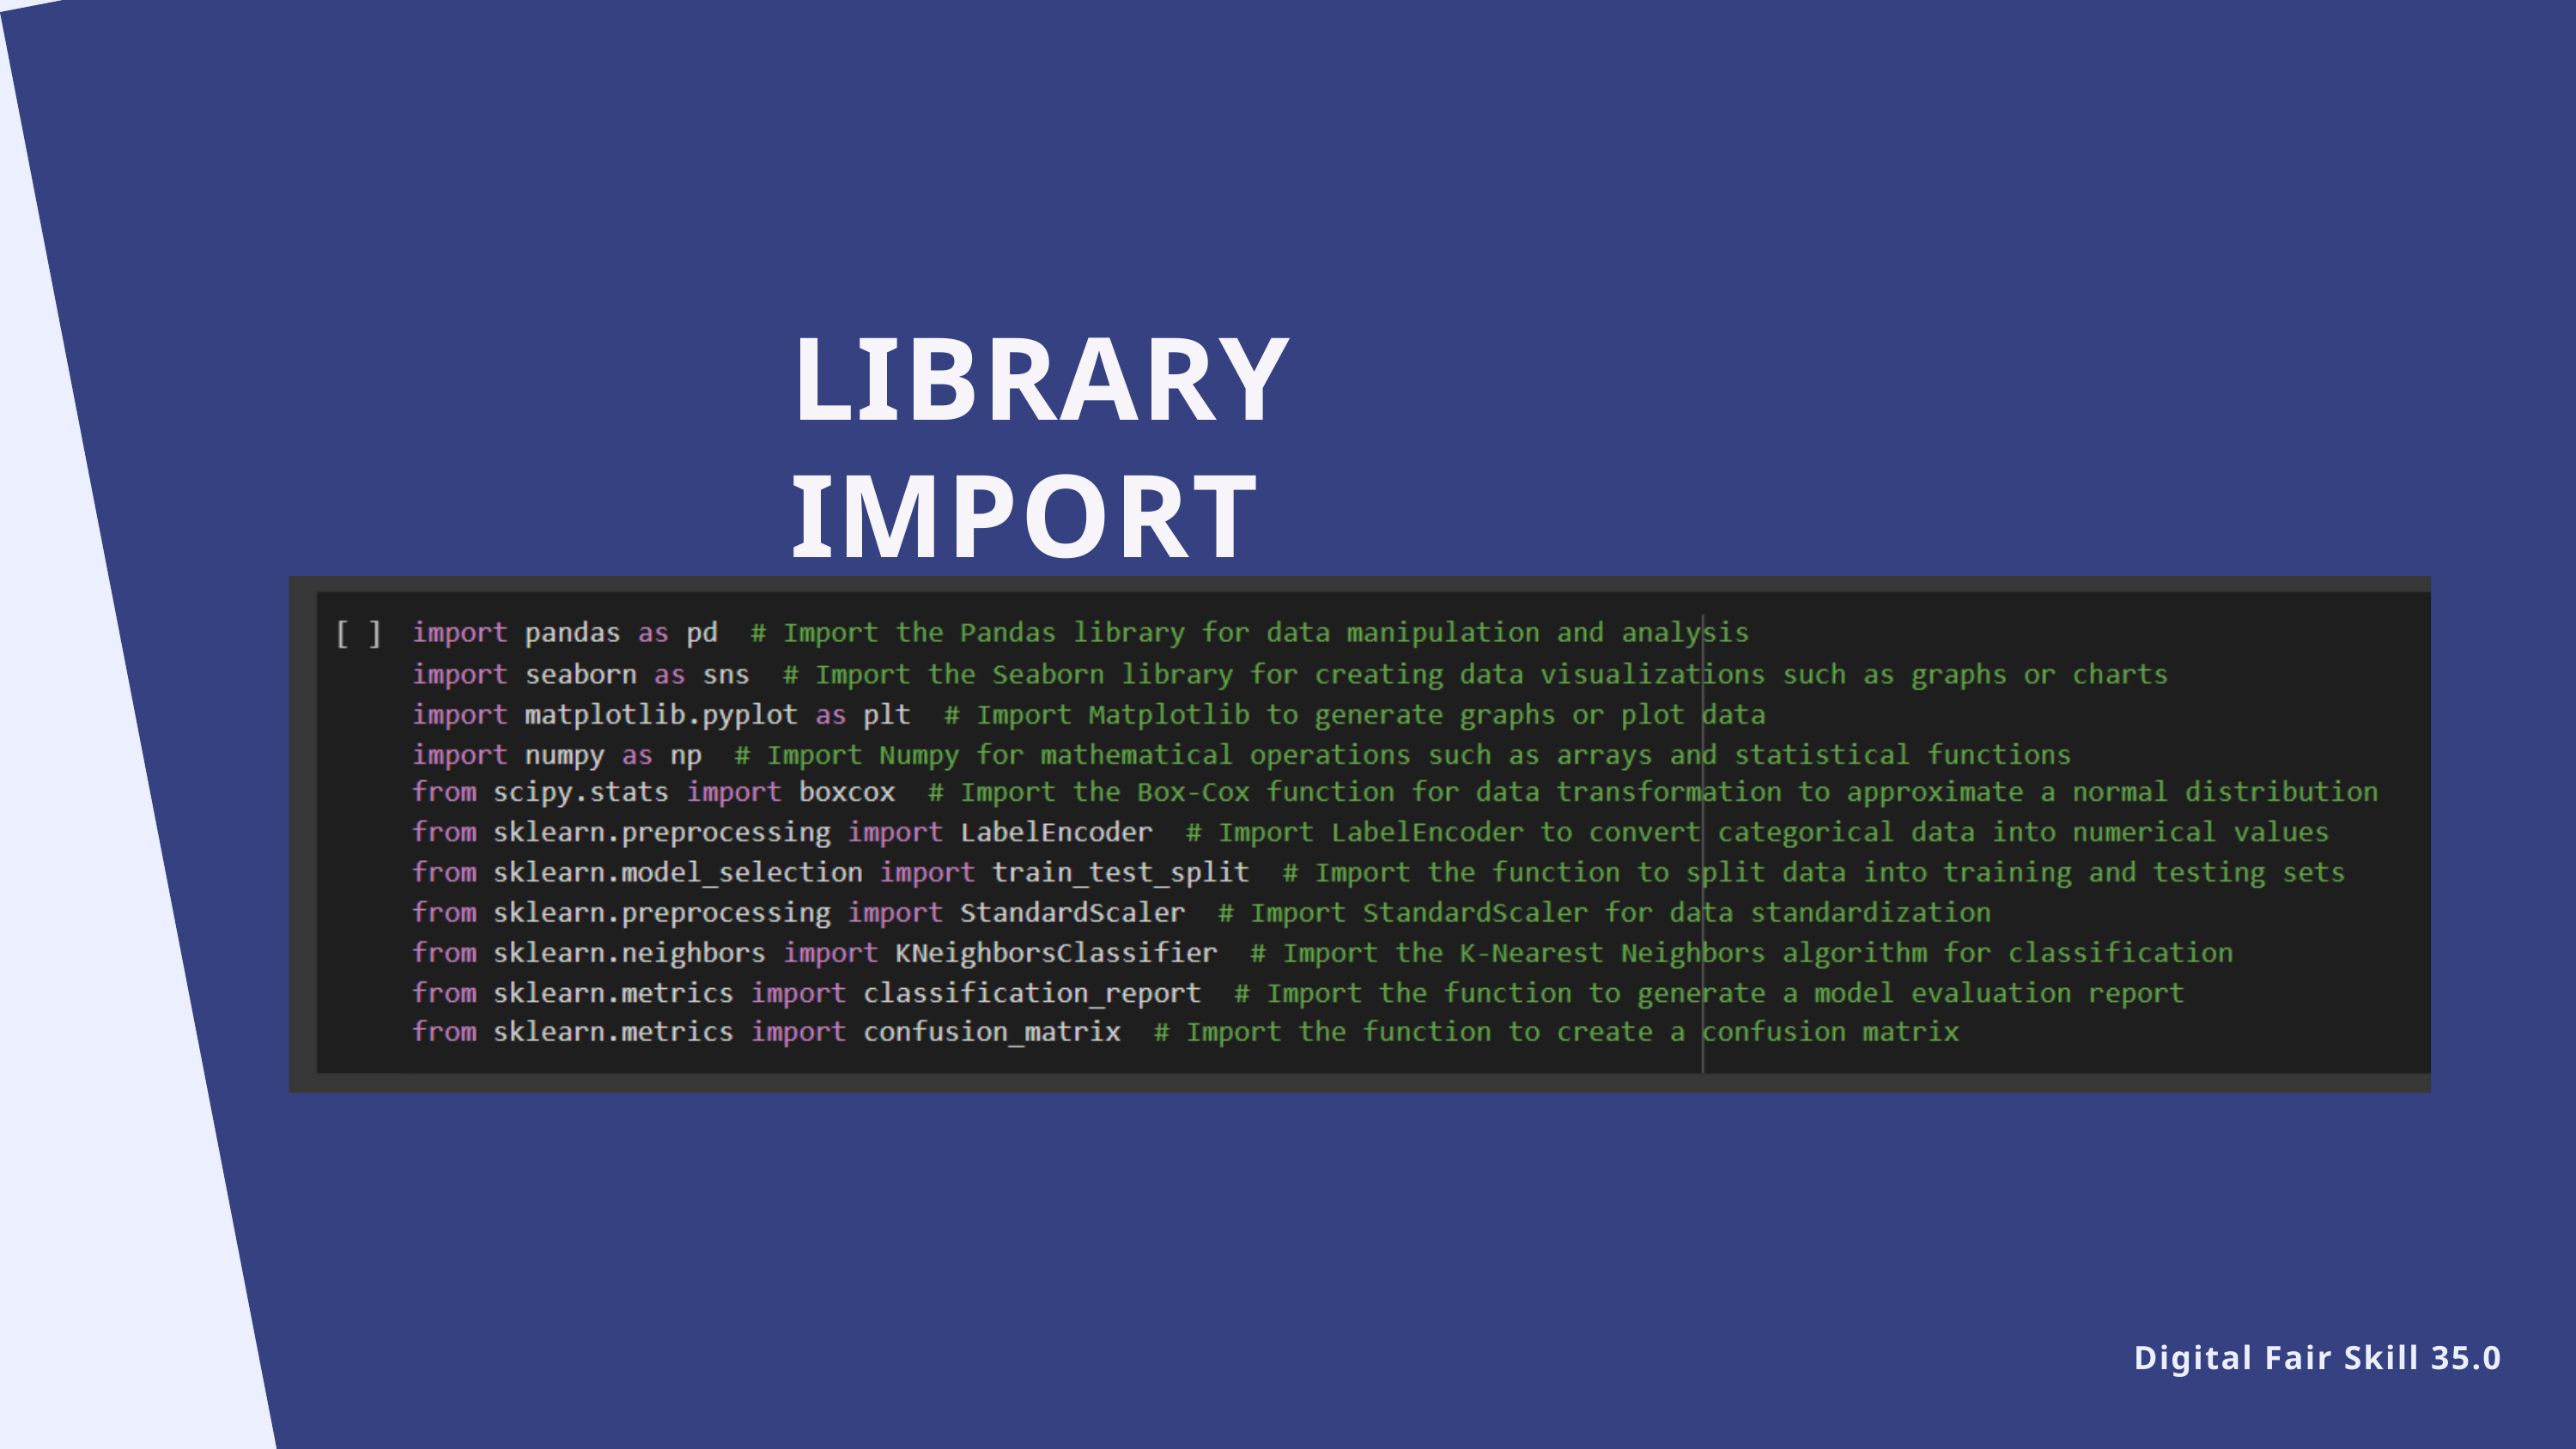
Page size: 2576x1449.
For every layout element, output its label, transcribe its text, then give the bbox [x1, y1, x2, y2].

text_box Digital Fair Skill 35.0 [1739, 1331, 2502, 1376]
text_box LIBRARY IMPORT [790, 306, 1786, 581]
text_box [0, 0, 2576, 1449]
text_box [289, 576, 2432, 1093]
